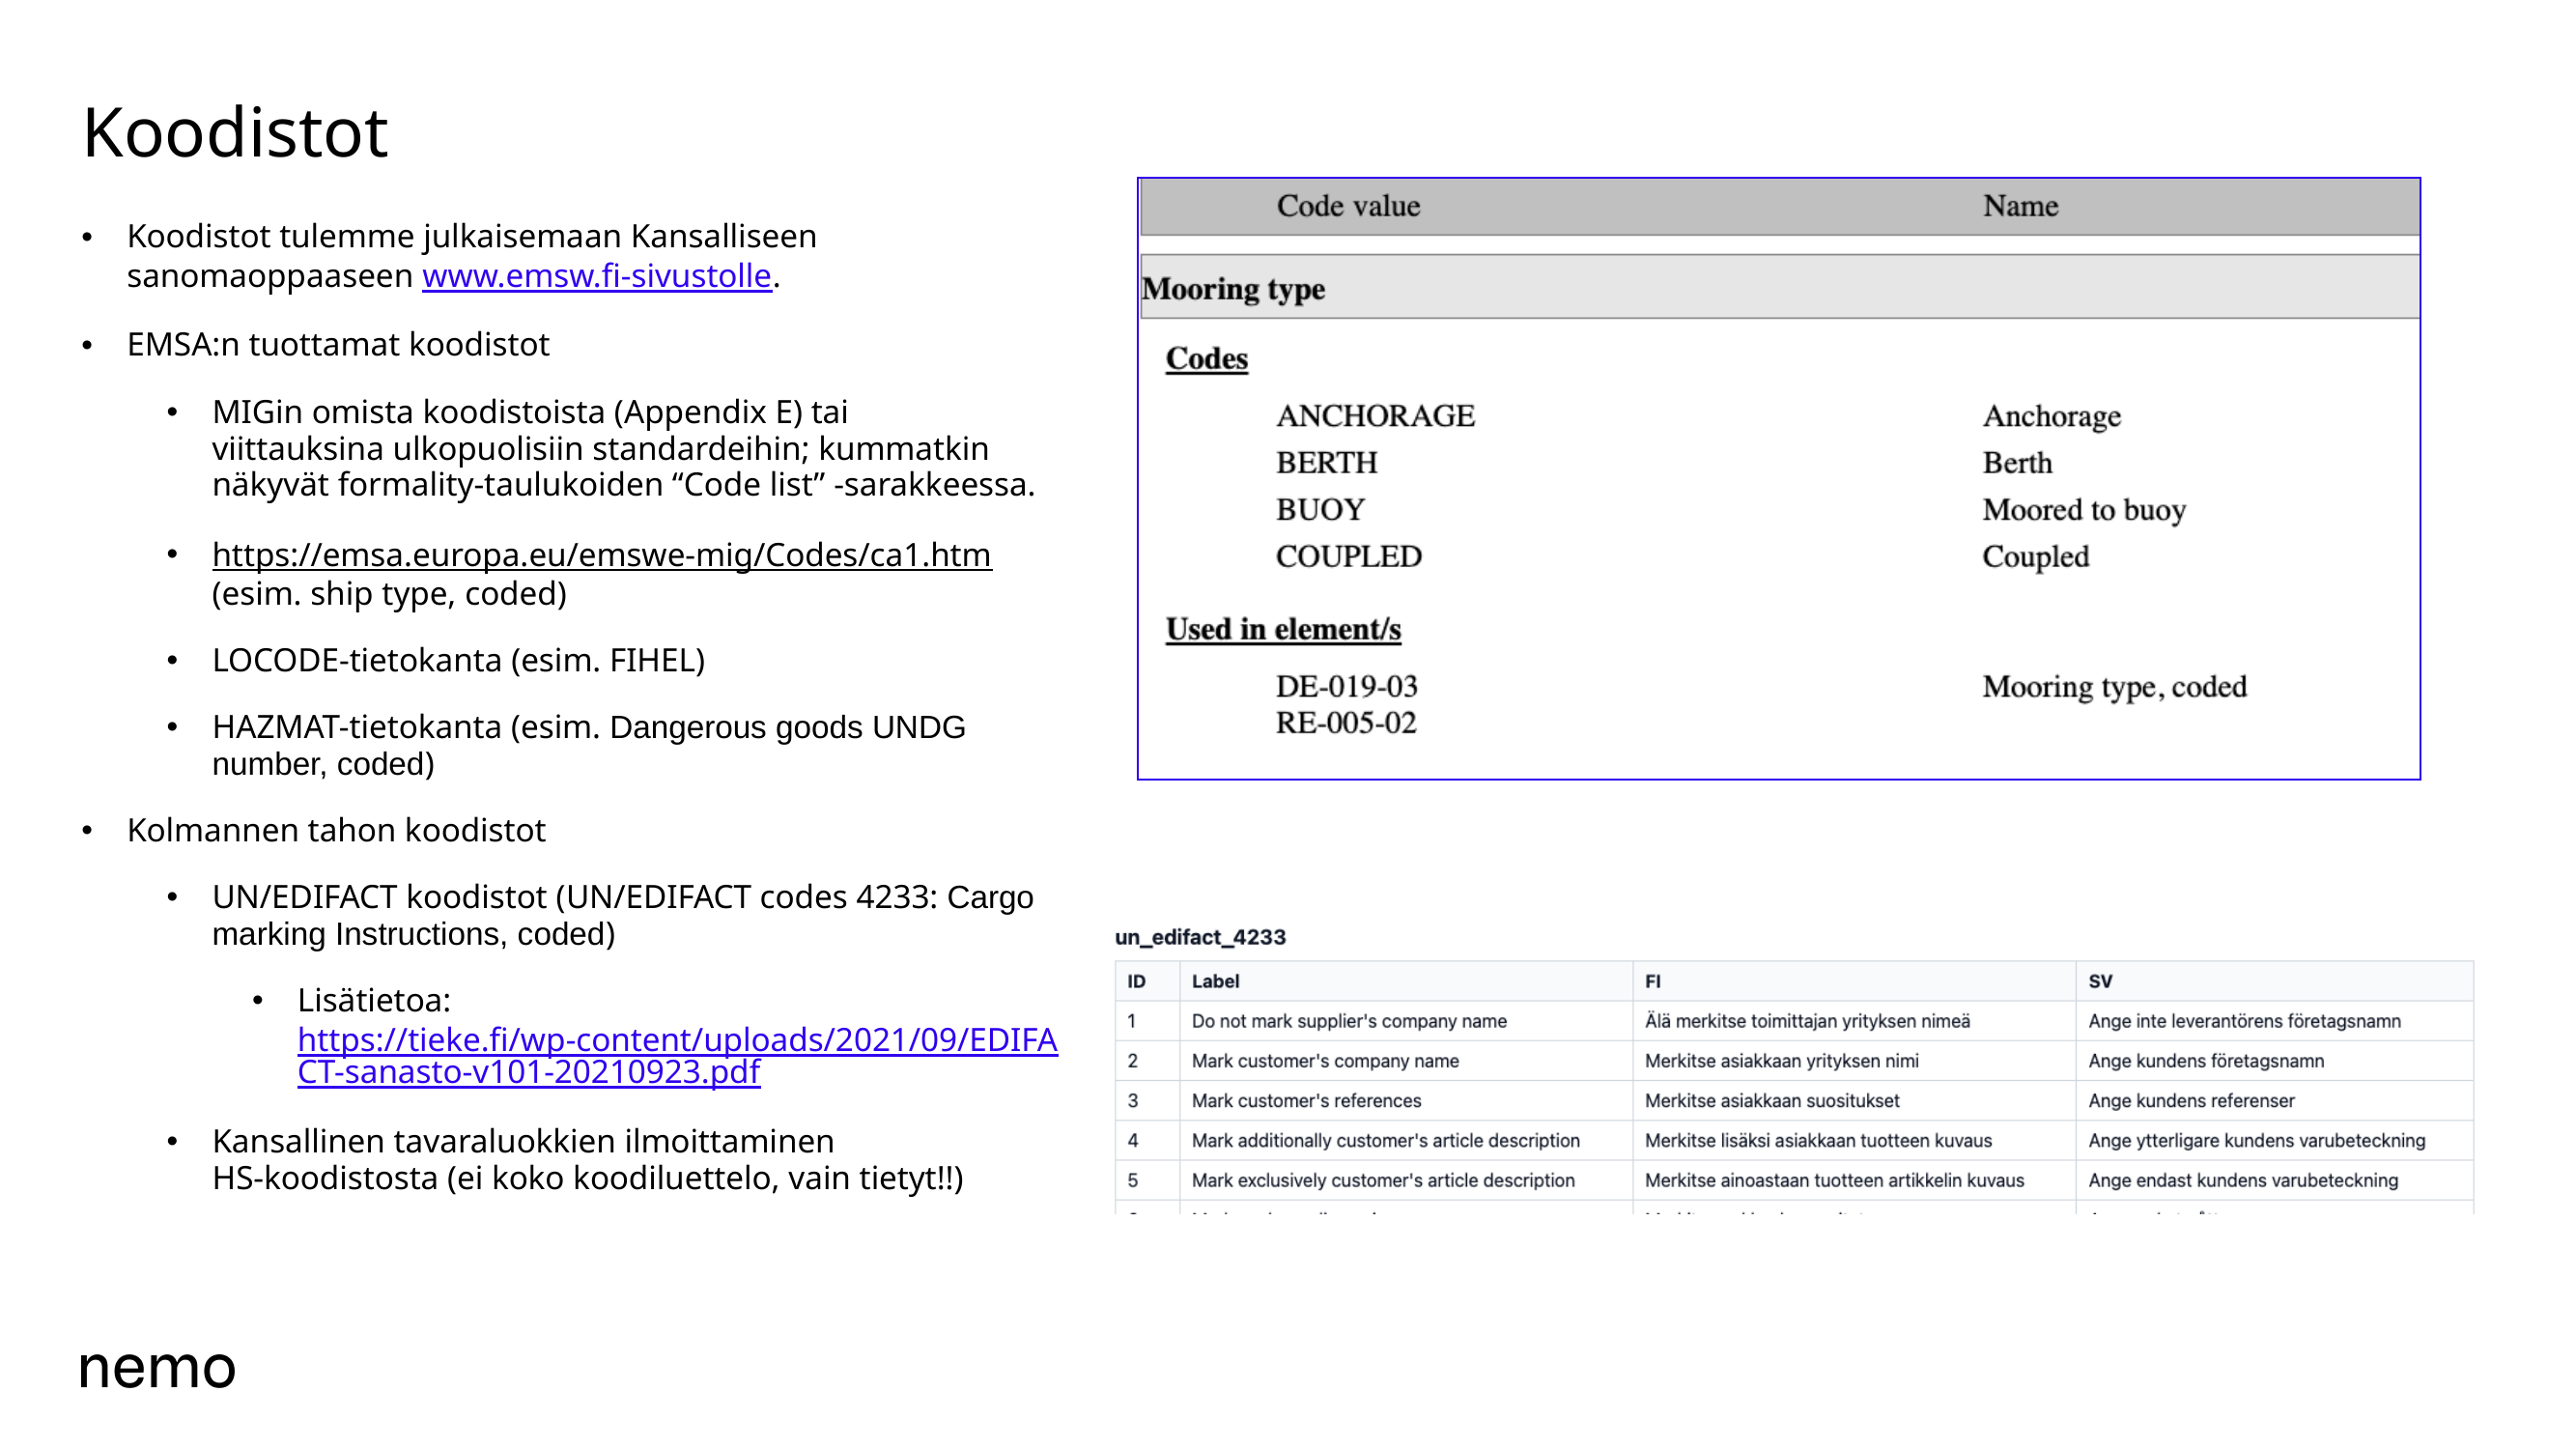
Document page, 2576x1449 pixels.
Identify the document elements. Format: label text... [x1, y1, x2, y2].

picture [1138, 179, 2420, 780]
picture [1106, 926, 2495, 1214]
list Koodistot tulemme julkaisemaan Kansalliseen sanomaoppaaseen www.emsw.fi-sivustolle. EMSA:n tuottamat koodistot MIGin omista koodistoista (Appendix E) tai viittauksina ulkopuolisiin standardeihin; kummatkin näkyvät formality-taulukoiden “Code list” -sarakkeessa. https://emsa.europa.eu/emswe-mig/Codes/ca1.htm (esim. ship type, coded) LOCODE-tietokanta (esim. FIHEL) HAZMAT-tietokanta (esim. Dangerous goods UNDG number, coded) Kolmannen tahon koodistot UN/EDIFACT koodistot (UN/EDIFACT codes 4233: Cargo marking Instructions, coded) Lisätietoa: https://tieke.fi/wp-content/uploads/2021/09/EDIFACT-sanasto-v101-20210923.pdf Kansallinen tavaraluokkien ilmoittaminen HS-koodistosta (ei koko koodiluettelo, vain tietyt!!) [81, 218, 1066, 1220]
title Koodistot [81, 98, 1252, 197]
